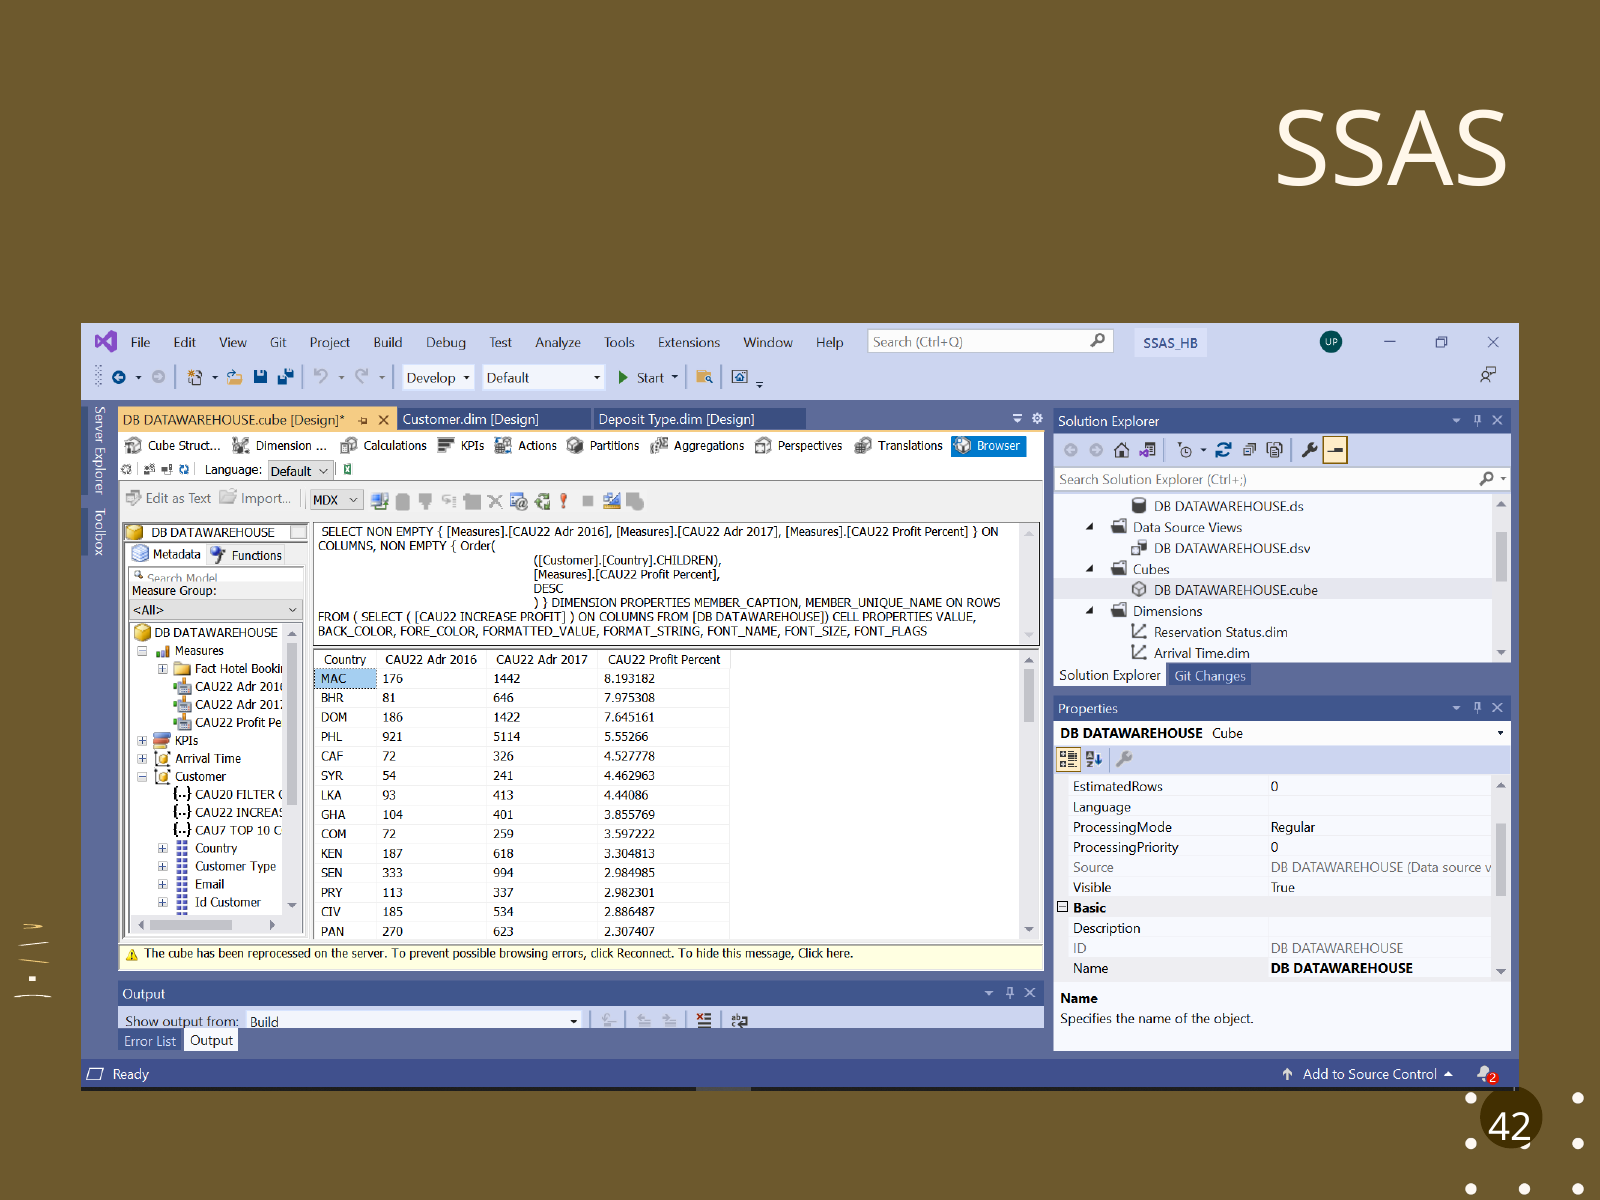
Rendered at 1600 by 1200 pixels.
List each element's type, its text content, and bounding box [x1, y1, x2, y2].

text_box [1479, 1085, 1543, 1149]
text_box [13, 923, 75, 999]
picture [80, 323, 1600, 1200]
text_box SSAS [429, 55, 1512, 206]
